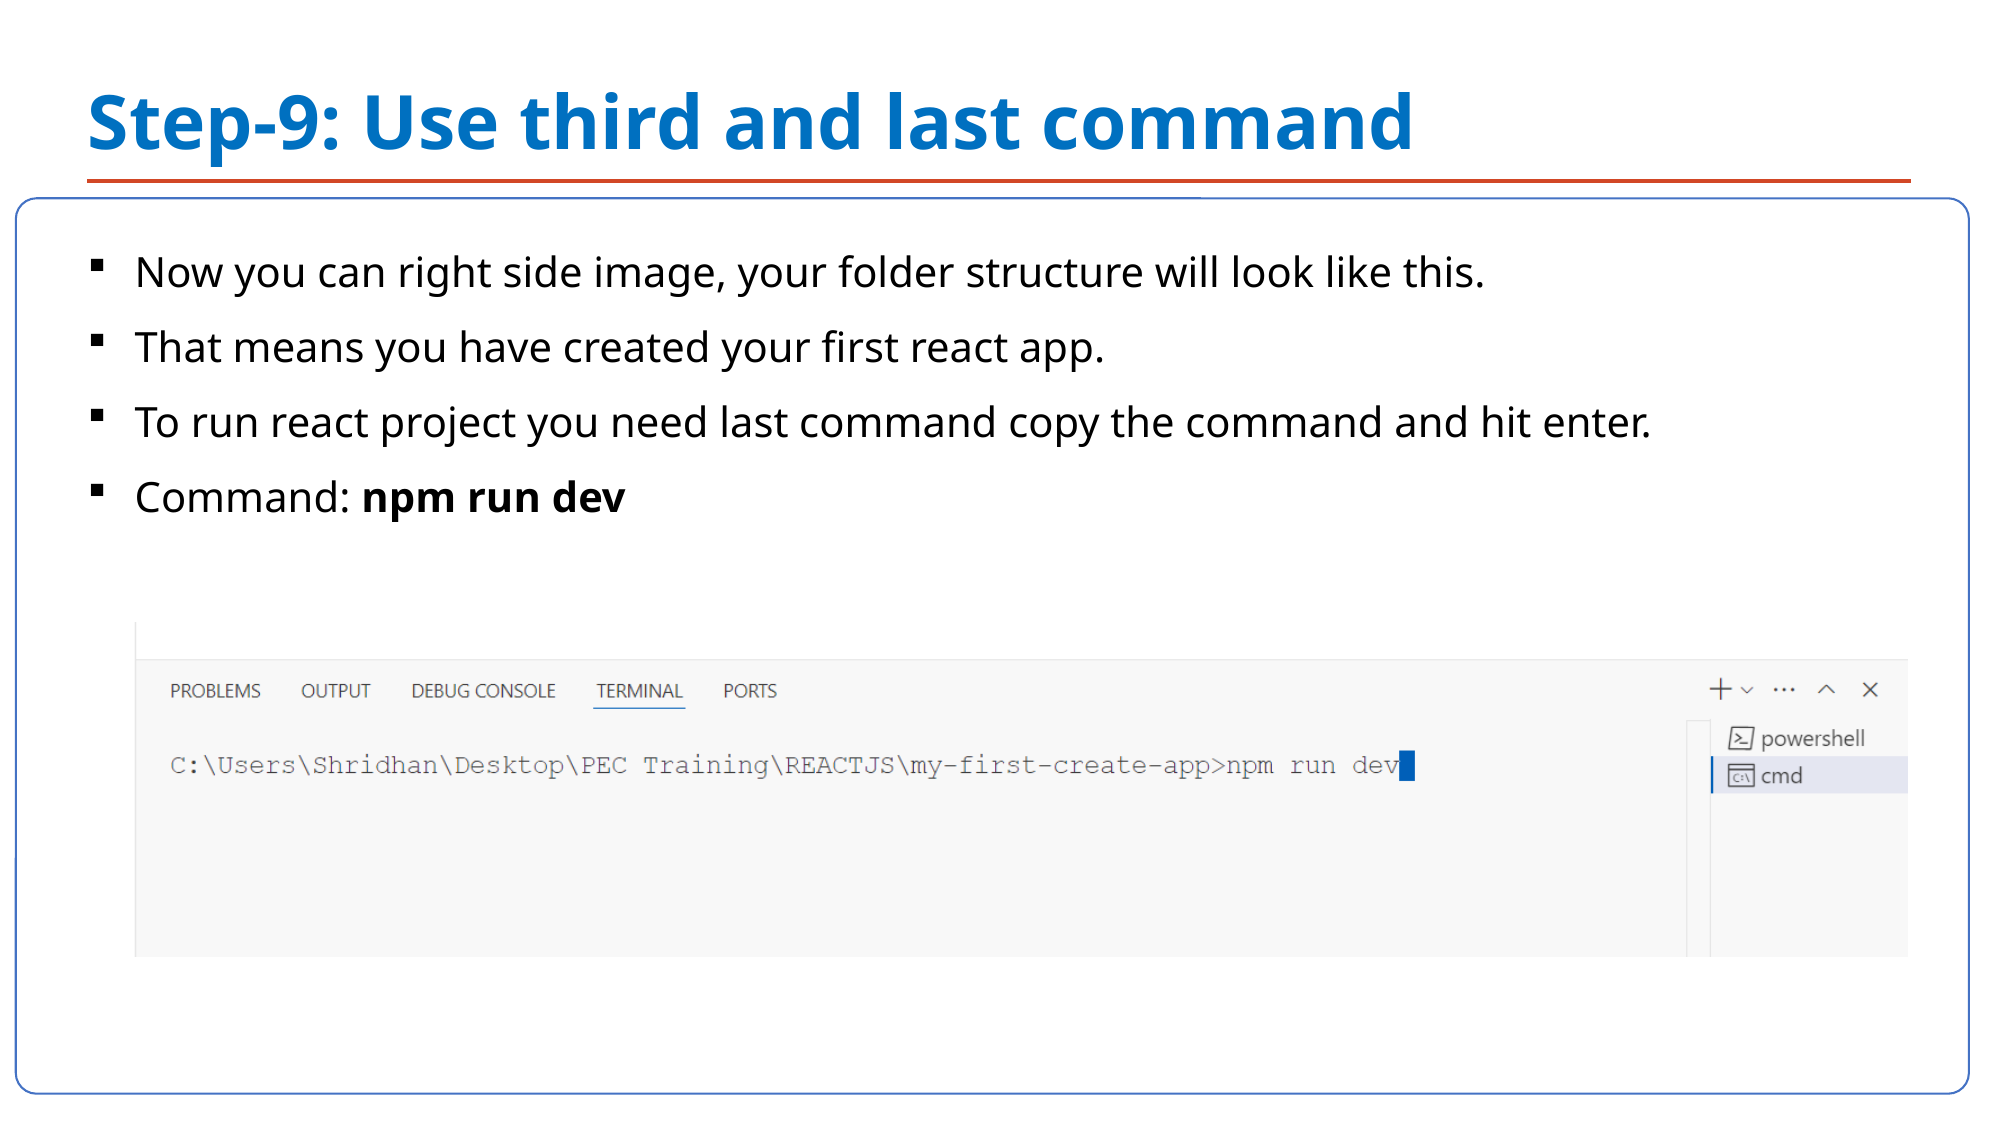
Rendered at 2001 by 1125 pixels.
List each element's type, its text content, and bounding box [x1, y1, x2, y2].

title Step-9: Use third and last command [72, 67, 1969, 159]
picture [134, 622, 1908, 957]
text_box Now you can right side image, your folder structure will look like this. That means you have created your first react app. To run react project you need last command copy the command and hit enter. Command: npm run dev [72, 213, 1911, 529]
text_box ` [14, 197, 1970, 1095]
